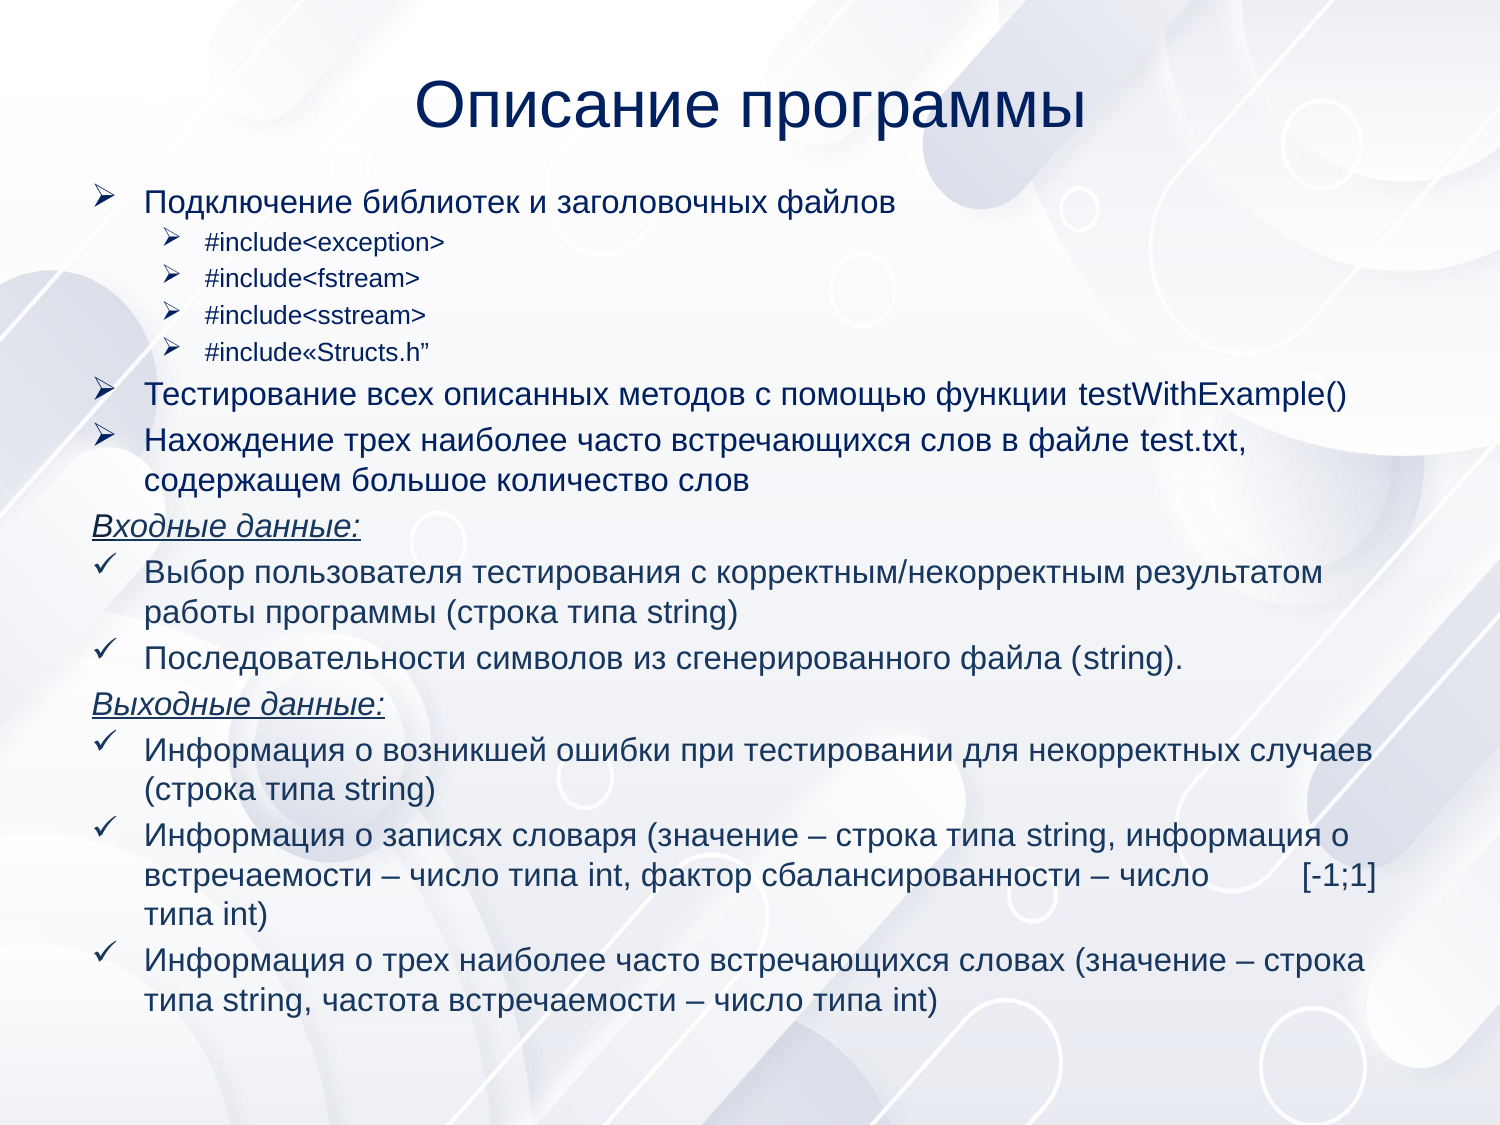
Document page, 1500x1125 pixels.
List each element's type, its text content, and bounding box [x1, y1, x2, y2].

list Подключение библиотек и заголовочных файлов #include<exception> #include<fstream> #include<sstream> #include«Structs.h” Тестирование всех описанных методов с помощью функции testWithExample() Нахождение трех наиболее часто встречающихся слов в файле test.txt, содержащем большое количество слов Входные данные: Выбор пользователя тестирования с корректным/некорректным результатом работы программы (строка типа string) Последовательности символов из сгенерированного файла (string). Выходные данные: Информация о возникшей ошибки при тестировании для некорректных случаев (строка типа string) Информация о записях словаря (значение – строка типа string, информация о встречаемости – число типа int, фактор сбалансированности – число [-1;1] типа int) Информация о трех наиболее часто встречающихся словах (значение – строка типа string, частота встречаемости – число типа int) [76, 172, 1459, 1035]
picture [0, 0, 1500, 1125]
title Описание программы [76, 30, 1427, 171]
